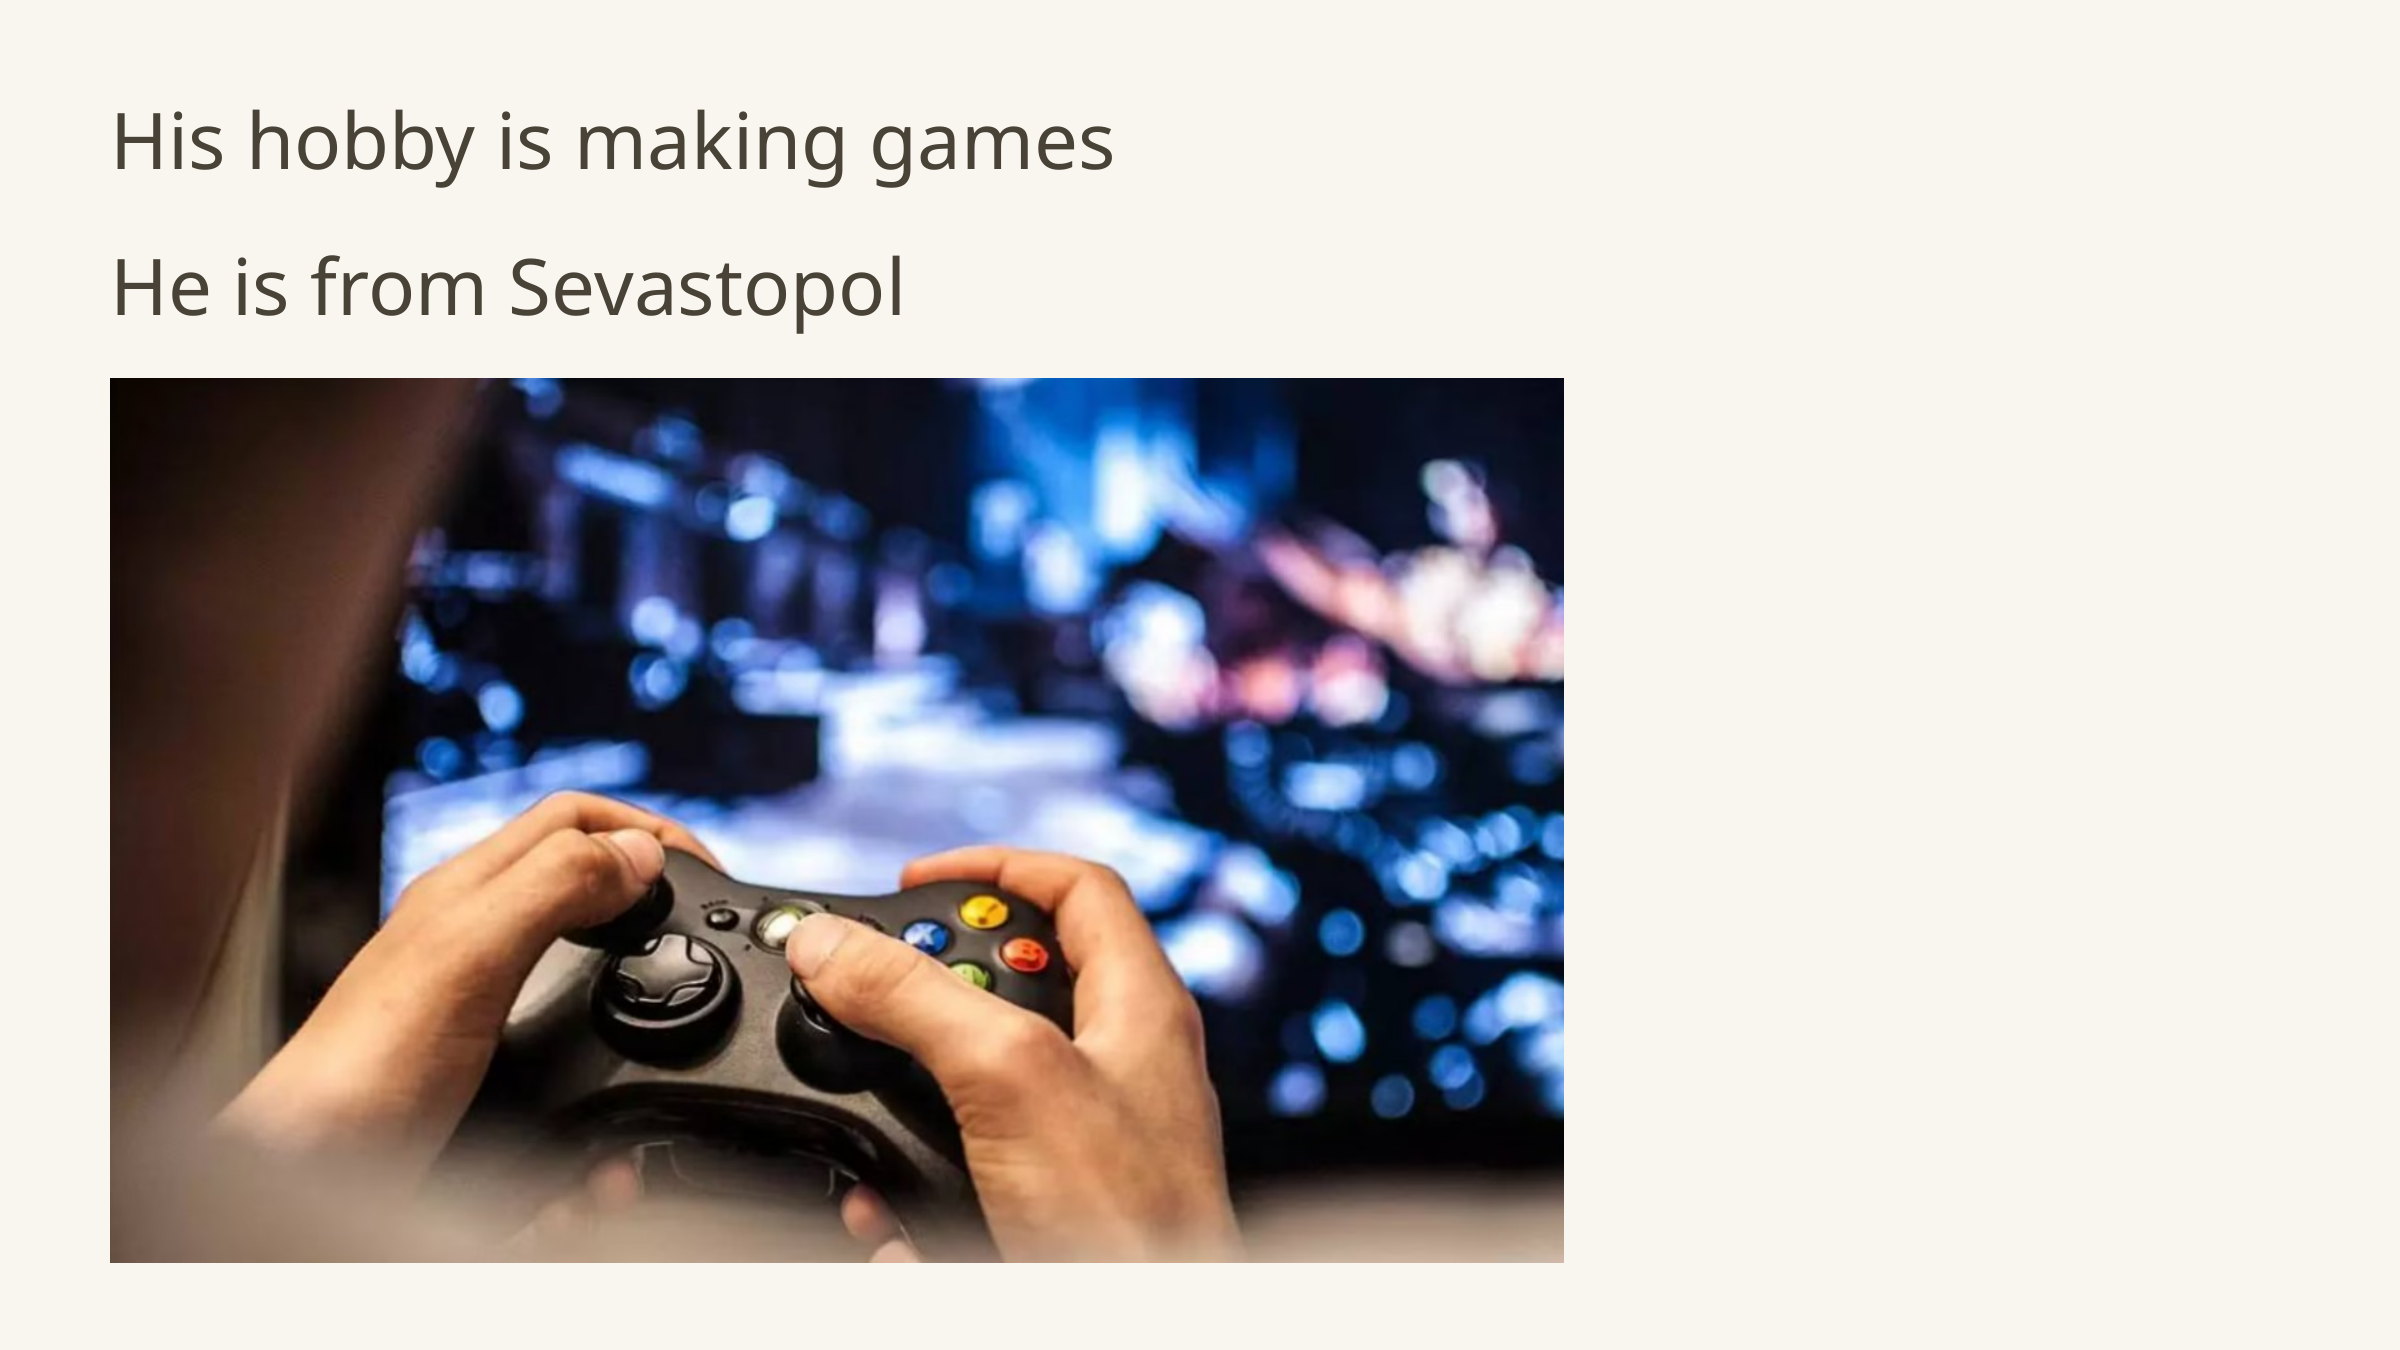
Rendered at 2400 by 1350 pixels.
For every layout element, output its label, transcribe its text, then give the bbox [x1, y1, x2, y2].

text_box He is from Sevastopol [110, 232, 959, 332]
picture [110, 378, 1564, 1263]
text_box His hobby is making games [110, 86, 1166, 186]
